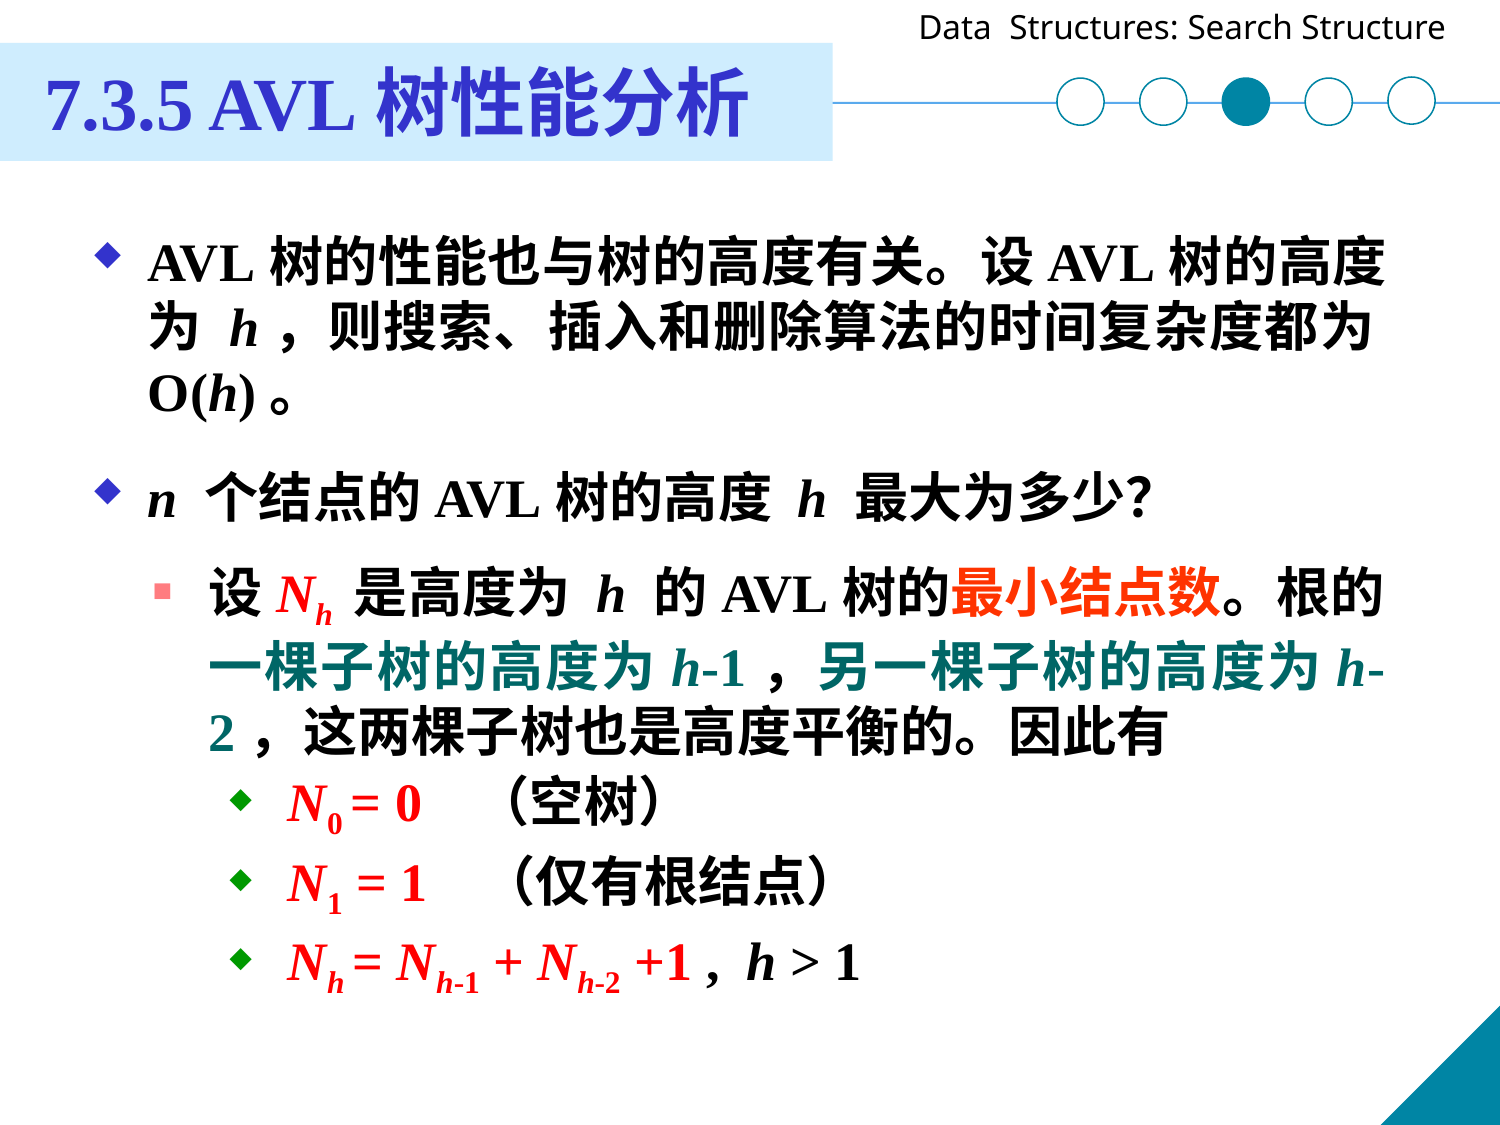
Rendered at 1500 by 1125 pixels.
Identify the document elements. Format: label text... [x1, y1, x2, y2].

text_box 设Nh 是高度为 h 的AVL树的最小结点数。根的一棵子树的高度为h-1，另一棵子树的高度为h-2，这两棵子树也是高度平衡的。因此有 N0 = 0 （空树） N1 = 1 （仅有根结点） Nh = Nh-1 + Nh-2 +1 , h > 1 [137, 550, 1400, 1000]
text_box 7.3.5 AVL树性能分析 [29, 44, 810, 157]
text_box [1222, 78, 1270, 126]
text_box AVL树的性能也与树的高度有关。设AVL树的高度为 h，则搜索、插入和删除算法的时间复杂度都为O(h)。 n 个结点的AVL树的高度 h 最大为多少？ [76, 219, 1402, 587]
text_box [1387, 77, 1436, 125]
text_box [1056, 78, 1105, 126]
text_box [1305, 78, 1353, 126]
text_box [1139, 78, 1187, 126]
